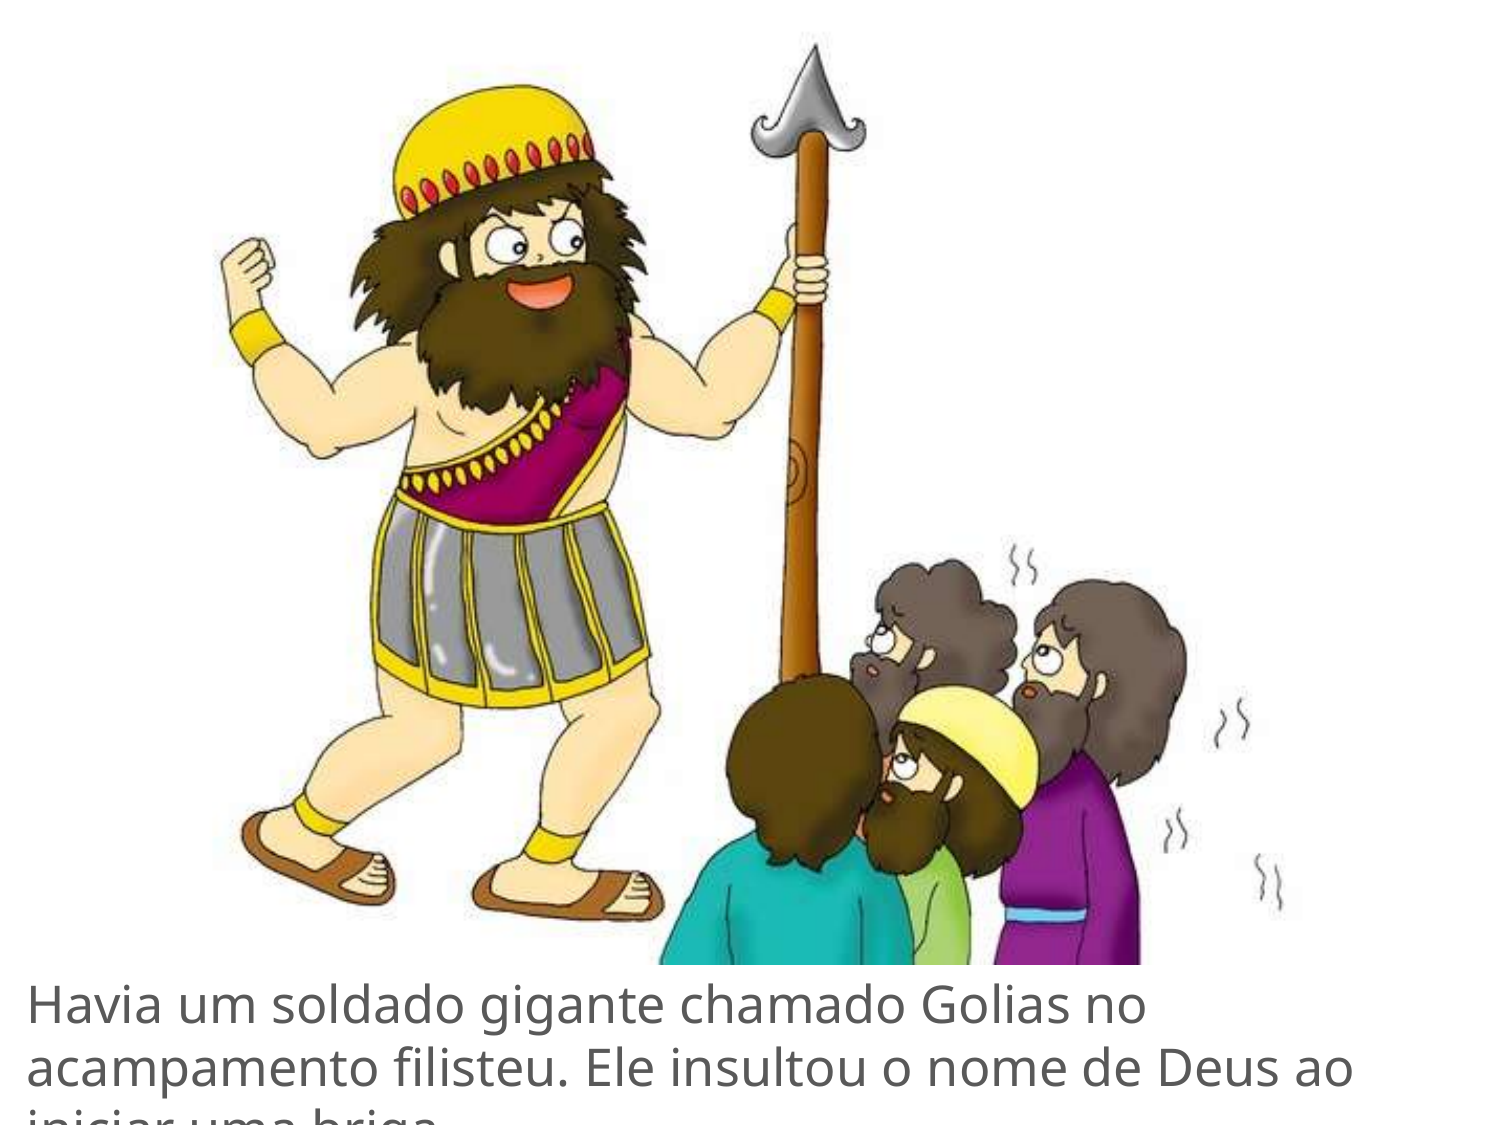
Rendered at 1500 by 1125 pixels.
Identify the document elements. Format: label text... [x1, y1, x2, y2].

text_box Havia um soldado gigante chamado Golias no acampamento filisteu. Ele insultou o nome de Deus ao iniciar uma briga. [11, 964, 1483, 1125]
picture [79, 0, 1442, 965]
